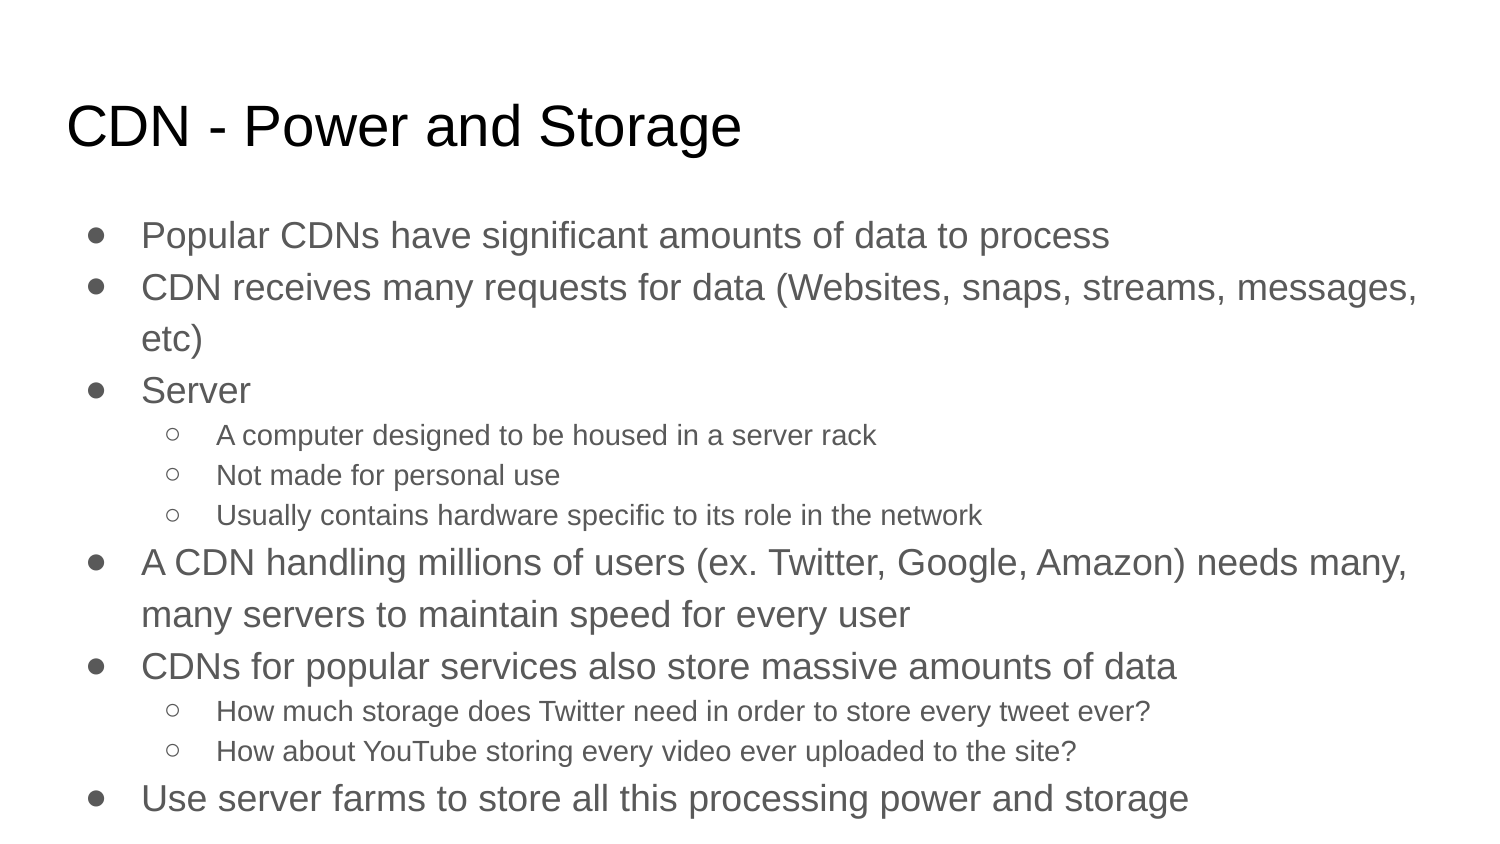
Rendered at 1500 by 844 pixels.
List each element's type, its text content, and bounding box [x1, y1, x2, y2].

list Popular CDNs have significant amounts of data to process CDN receives many requests for data (Websites, snaps, streams, messages, etc) Server A computer designed to be housed in a server rack Not made for personal use Usually contains hardware specific to its role in the network A CDN handling millions of users (ex. Twitter, Google, Amazon) needs many, many servers to maintain speed for every user CDNs for popular services also store massive amounts of data How much storage does Twitter need in order to store every tweet ever? How about YouTube storing every video ever uploaded to the site? Use server farms to store all this processing power and storage [51, 189, 1449, 750]
title CDN - Power and Storage [51, 72, 1449, 167]
